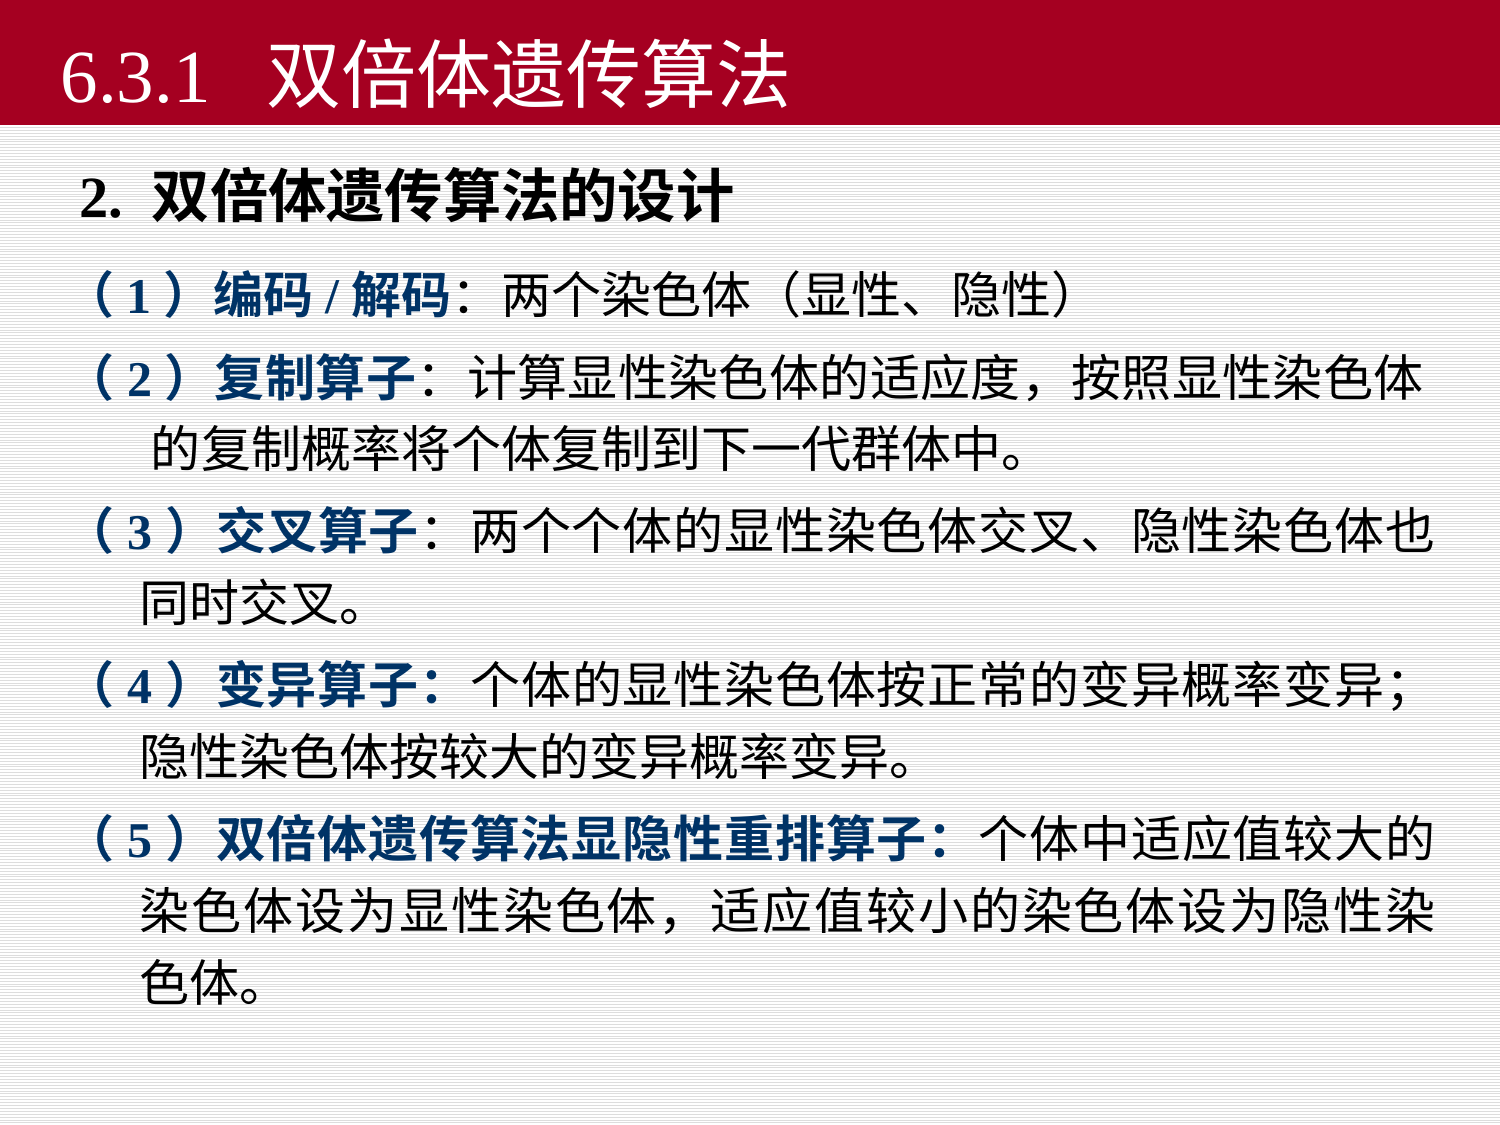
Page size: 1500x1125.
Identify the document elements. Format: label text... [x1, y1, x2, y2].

text_box （1）编码/解码：两个染色体（显性、隐性） （2）复制算子：计算显性染色体的适应度，按照显性染色体 的复制概率将个体复制到下一代群体中。 （3）交叉算子：两个个体的显性染色体交叉、隐性染色体也同时交叉。 （4）变异算子：个体的显性染色体按正常的变异概率变异；隐性染色体按较大的变异概率变异。 （5）双倍体遗传算法显隐性重排算子：个体中适应值较大的染色体设为显性染色体，适应值较小的染色体设为隐性染色体。 [50, 244, 1450, 1020]
slide_number [1137, 1062, 1463, 1122]
list 2. 双倍体遗传算法的设计 [49, 137, 1438, 863]
title 6.3.1 双倍体遗传算法 [0, 0, 1500, 126]
